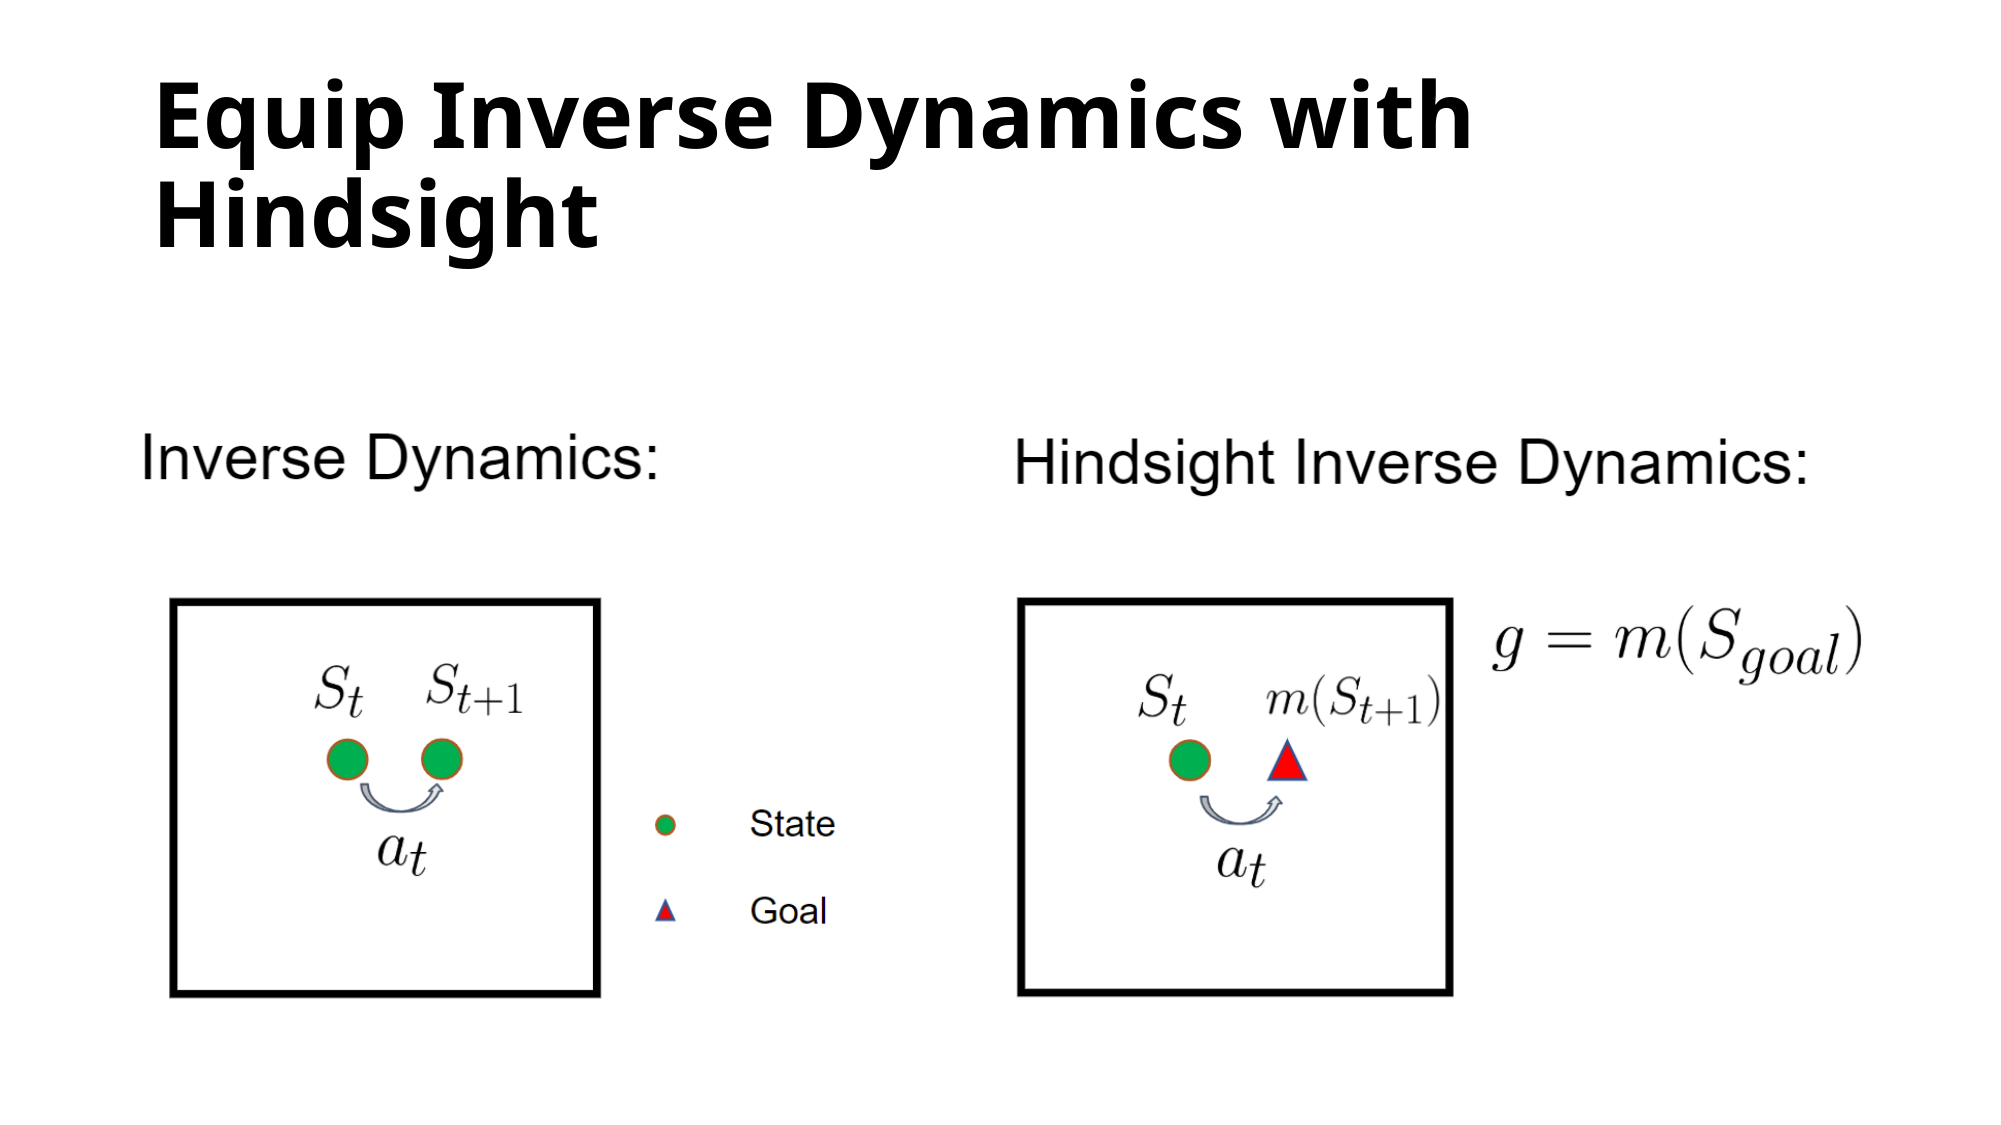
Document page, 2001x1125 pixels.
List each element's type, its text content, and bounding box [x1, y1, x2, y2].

title Equip Inverse Dynamics with Hindsight [137, 59, 1863, 278]
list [999, 420, 1868, 1019]
picture [137, 420, 850, 1014]
